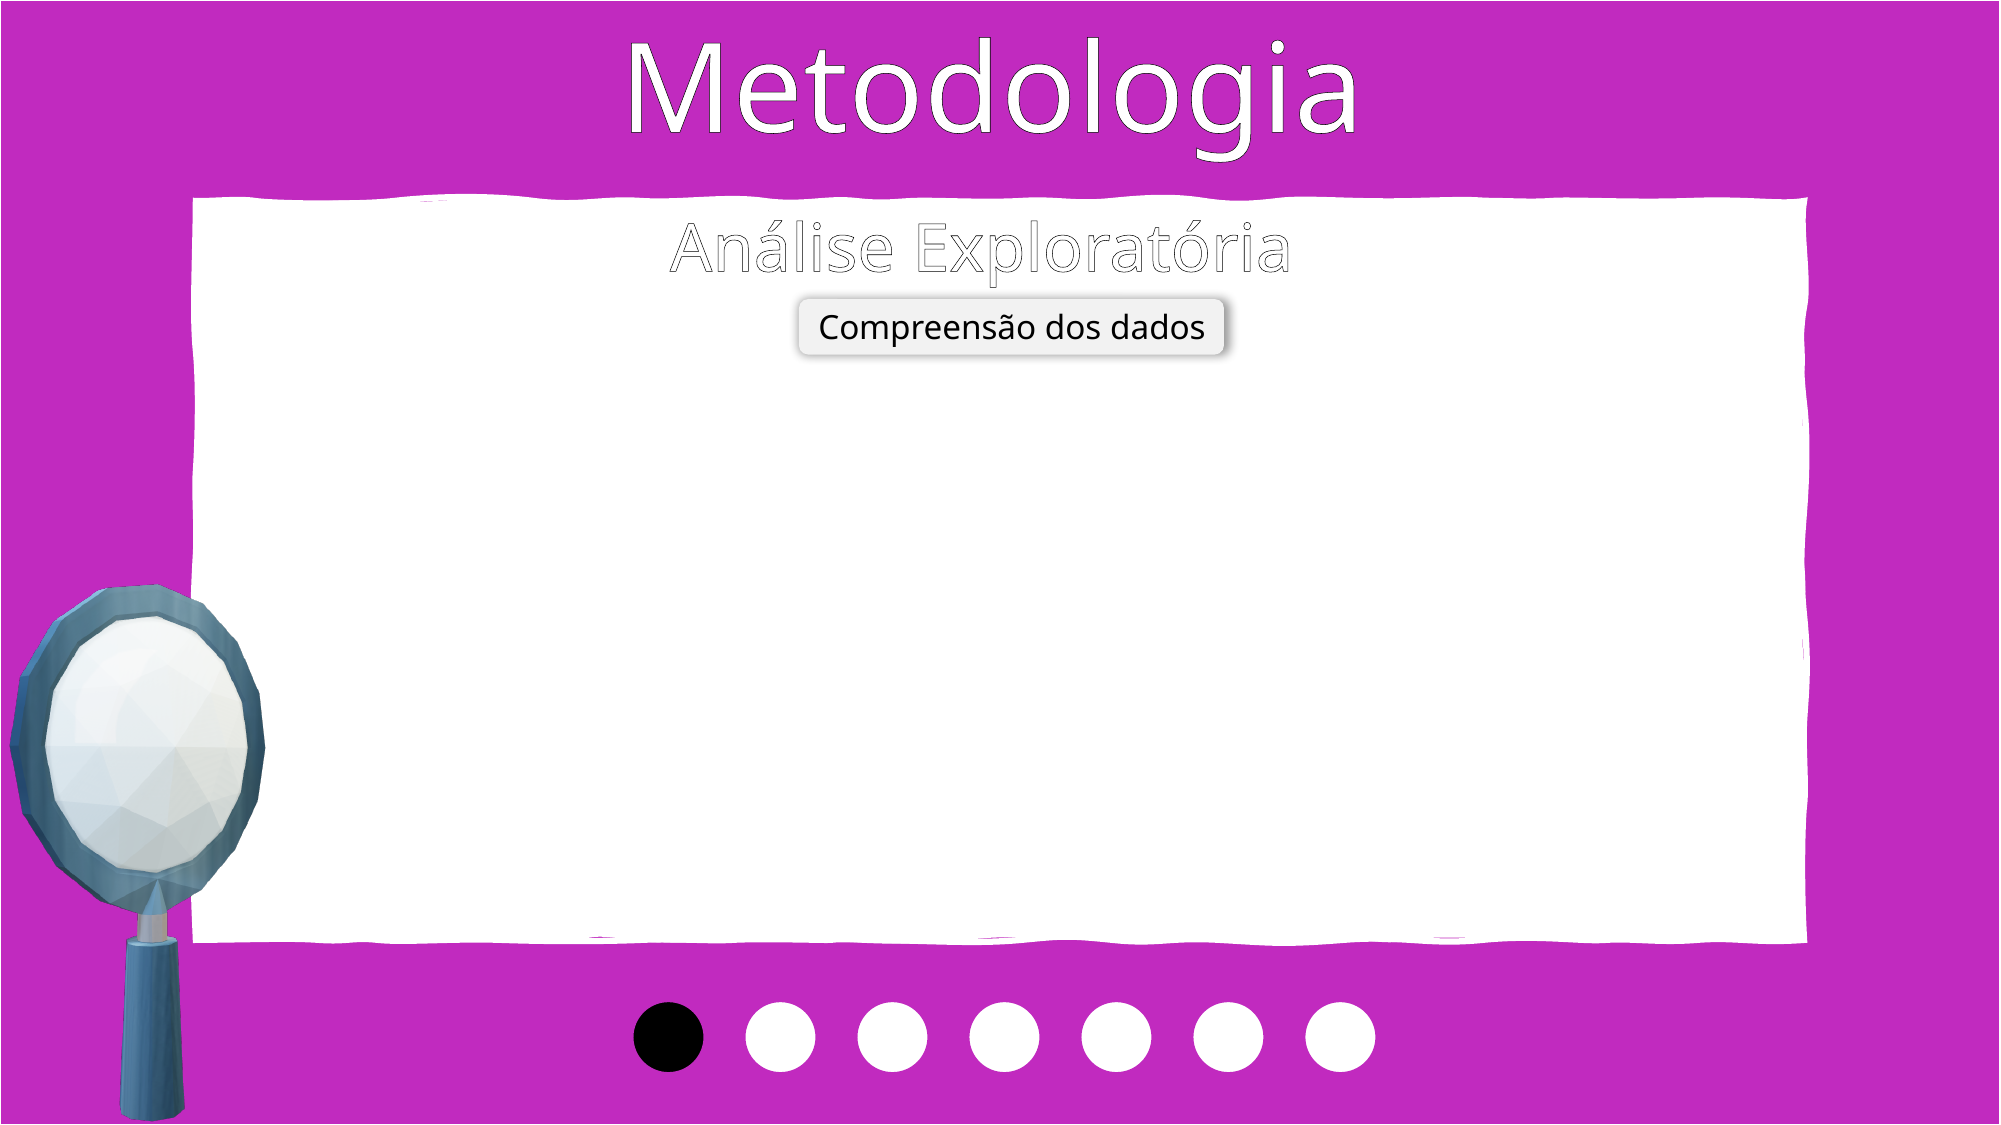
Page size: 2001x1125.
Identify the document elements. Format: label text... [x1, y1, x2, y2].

text_box [491, 981, 1450, 1102]
text_box Compreensão dos dados [775, 299, 1249, 354]
text_box [1195, 1004, 1262, 1071]
text_box [859, 1004, 926, 1071]
text_box Análise Exploratória [655, 197, 1432, 293]
text_box Metodologia [604, 0, 1483, 165]
text_box [635, 1004, 702, 1071]
text_box [1083, 1004, 1150, 1071]
text_box [971, 1004, 1038, 1071]
text_box [0, 0, 2000, 1125]
picture [0, 570, 306, 1125]
text_box [1307, 1004, 1374, 1071]
text_box [193, 196, 1808, 944]
text_box [747, 1004, 814, 1071]
